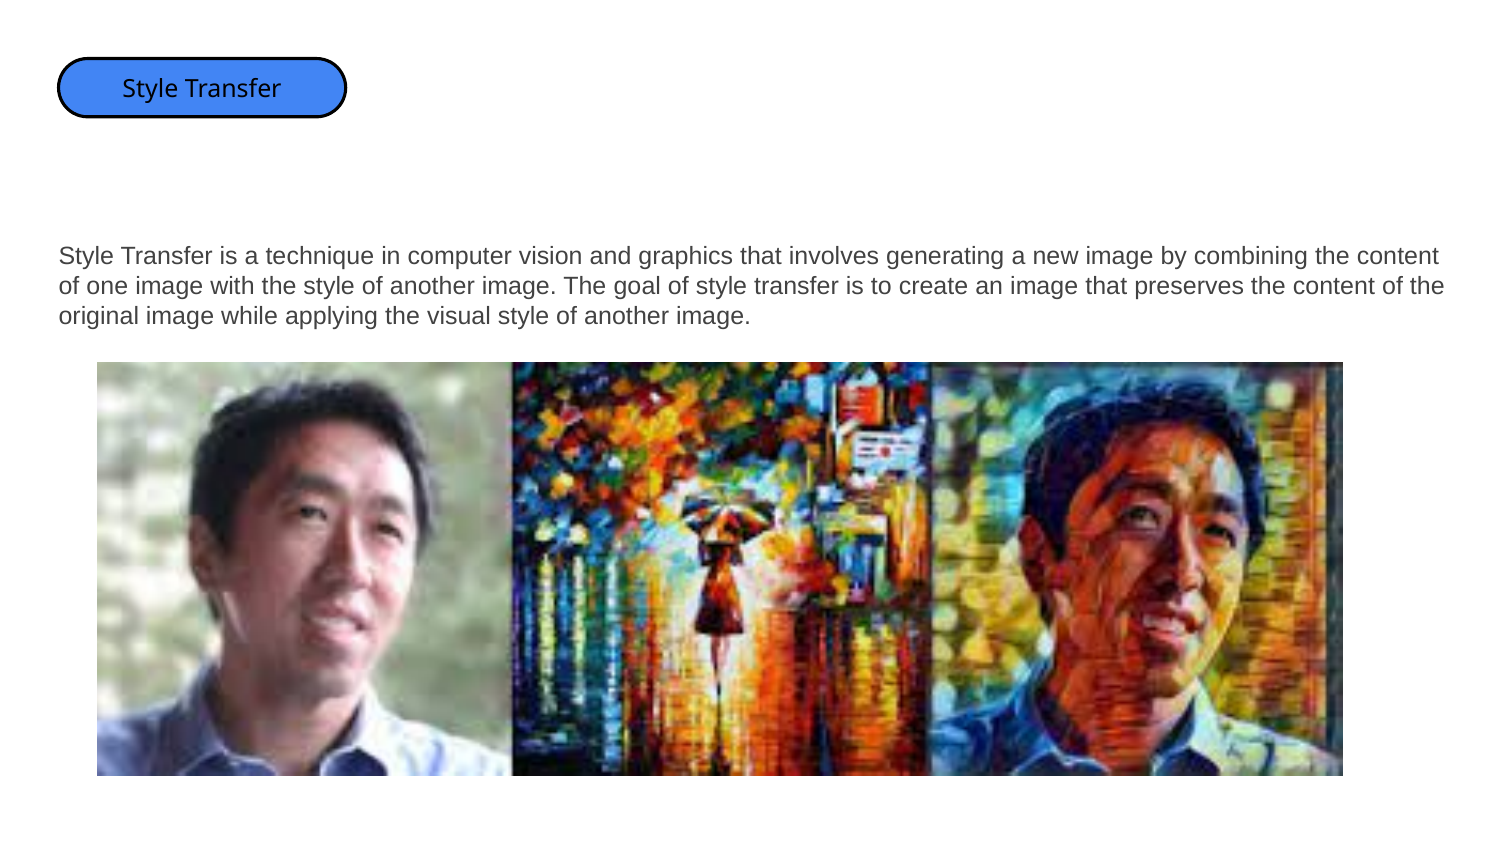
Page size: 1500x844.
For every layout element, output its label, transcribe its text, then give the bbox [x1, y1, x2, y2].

text_box Style Transfer [58, 58, 346, 117]
text_box Style Transfer is a technique in computer vision and graphics that involves generating a new image by combining the content of one image with the style of another image. The goal of style transfer is to create an image that preserves the content of the original image while applying the visual style of another image. [58, 174, 1455, 395]
picture [97, 362, 1344, 776]
